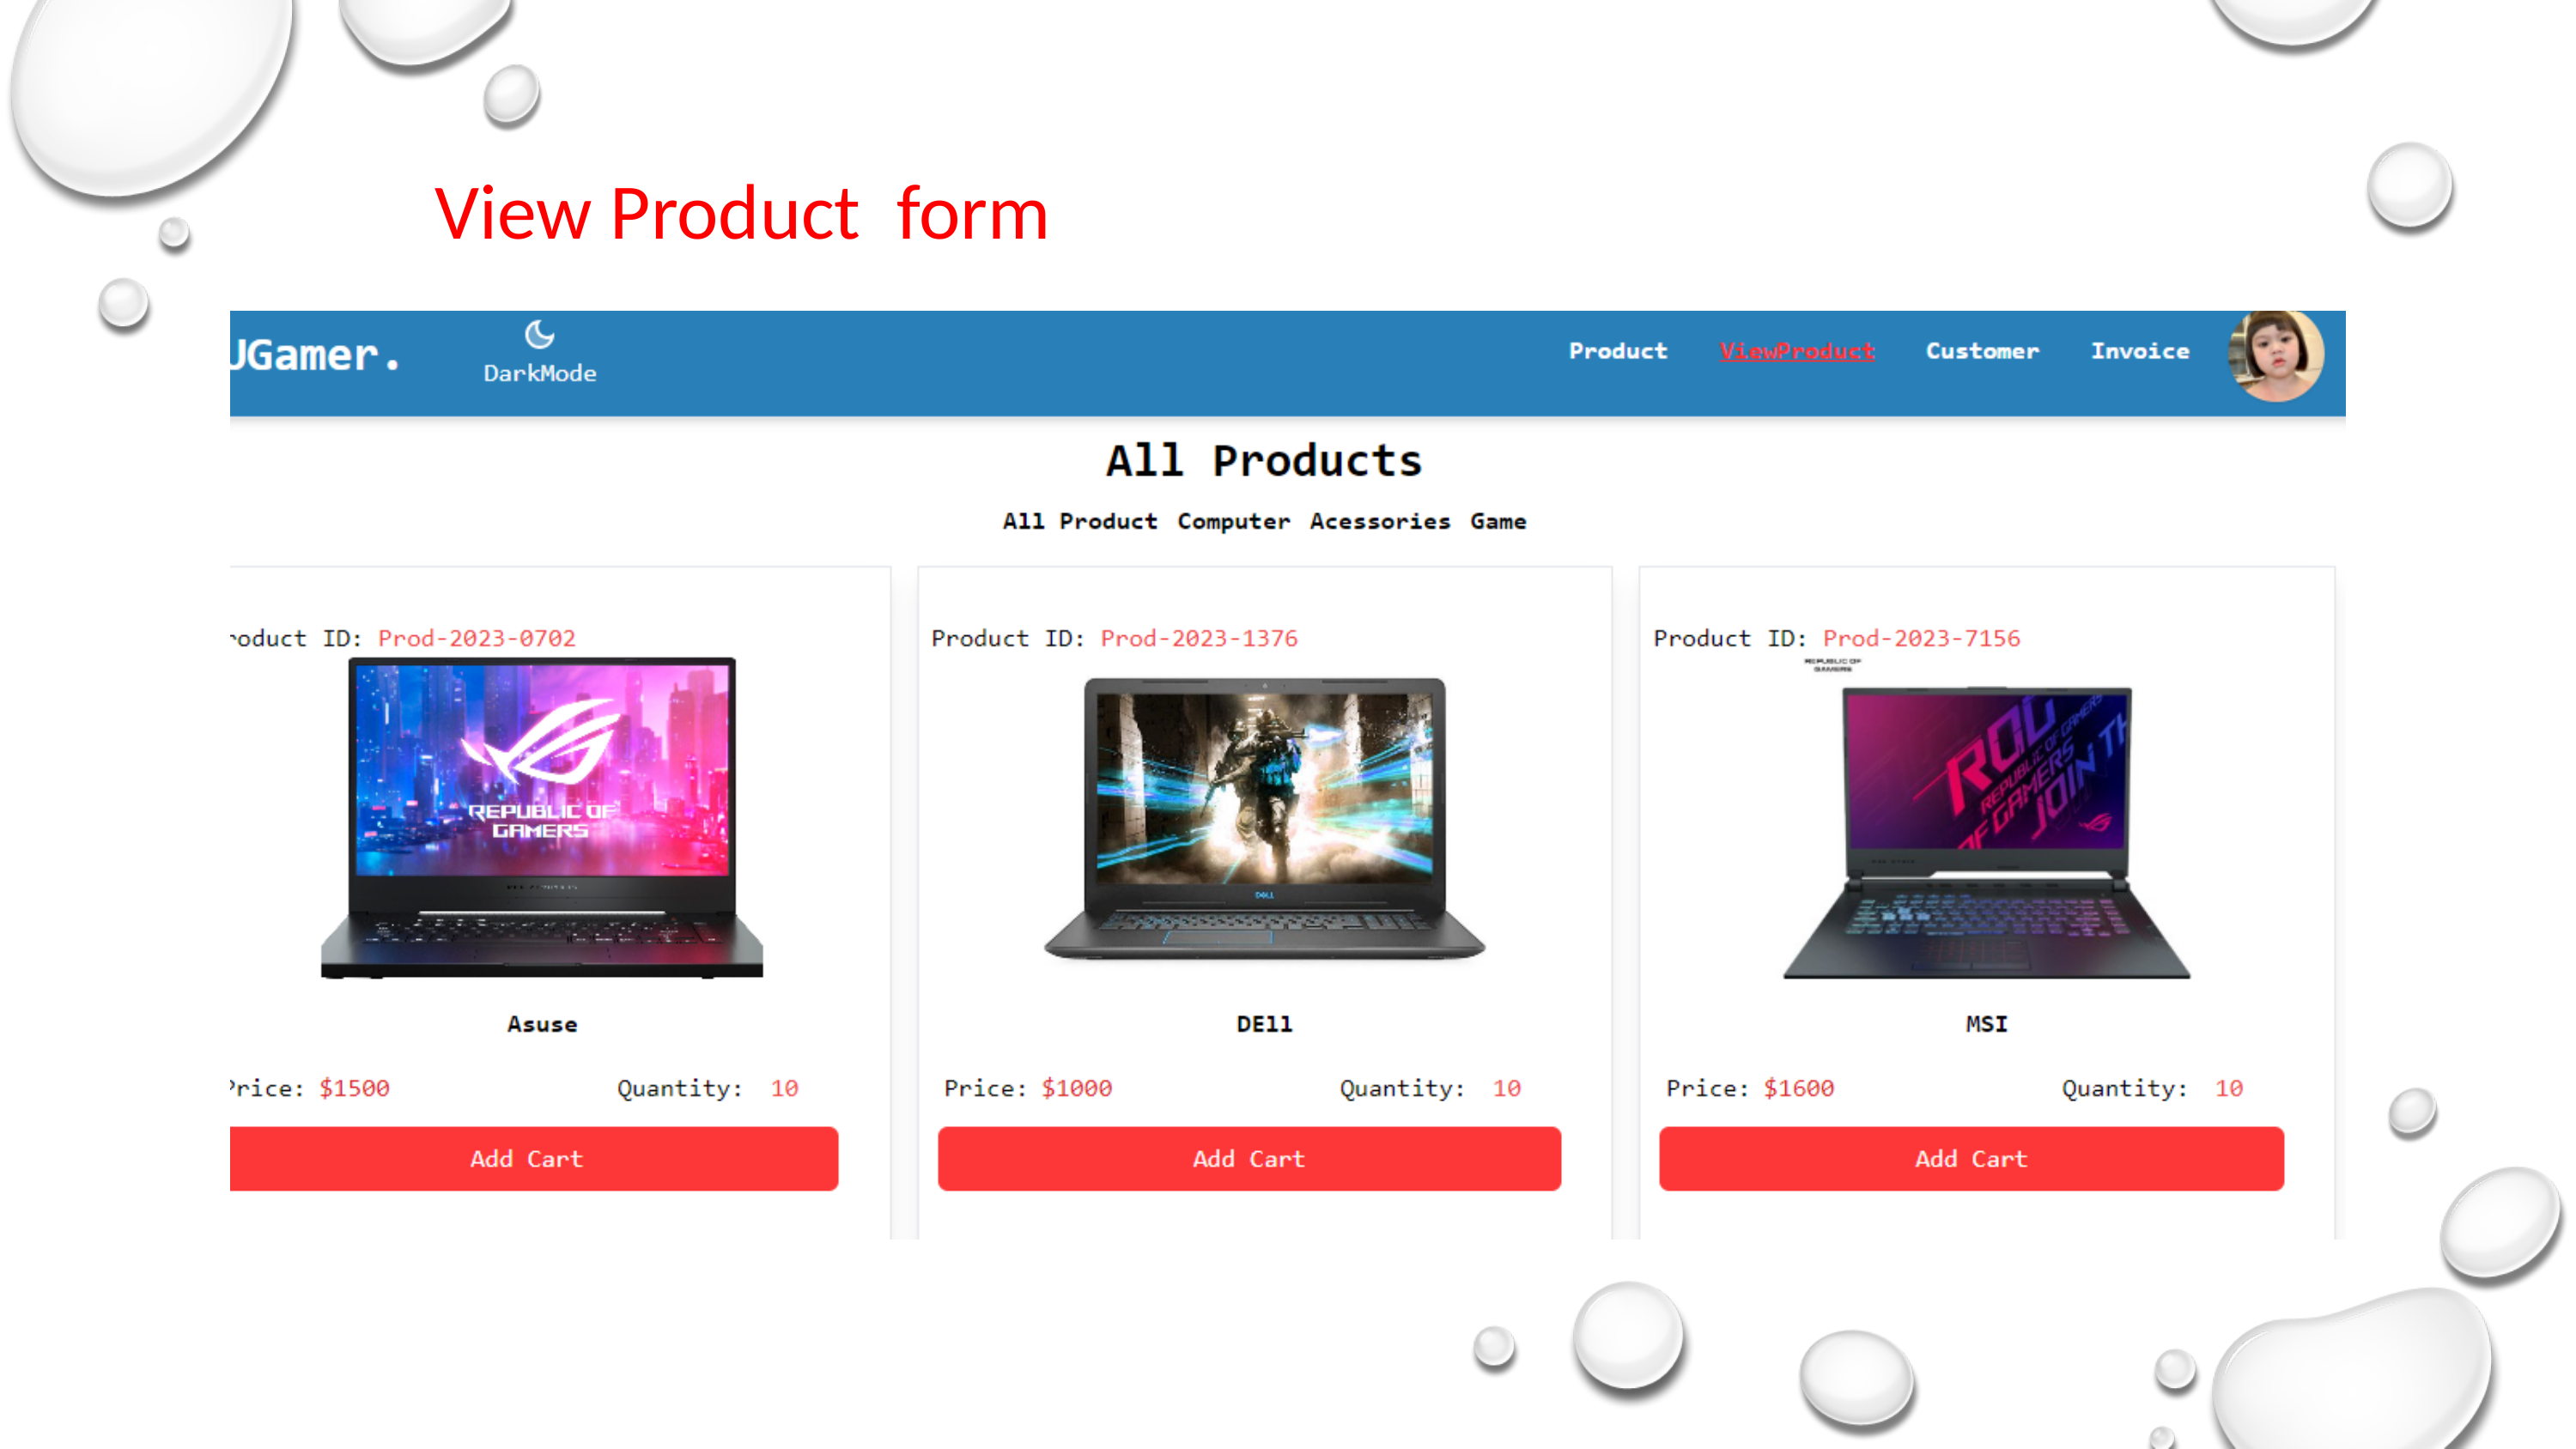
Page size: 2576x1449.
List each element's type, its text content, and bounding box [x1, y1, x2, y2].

title View Product form [198, 103, 1288, 312]
picture [0, 0, 2576, 1449]
